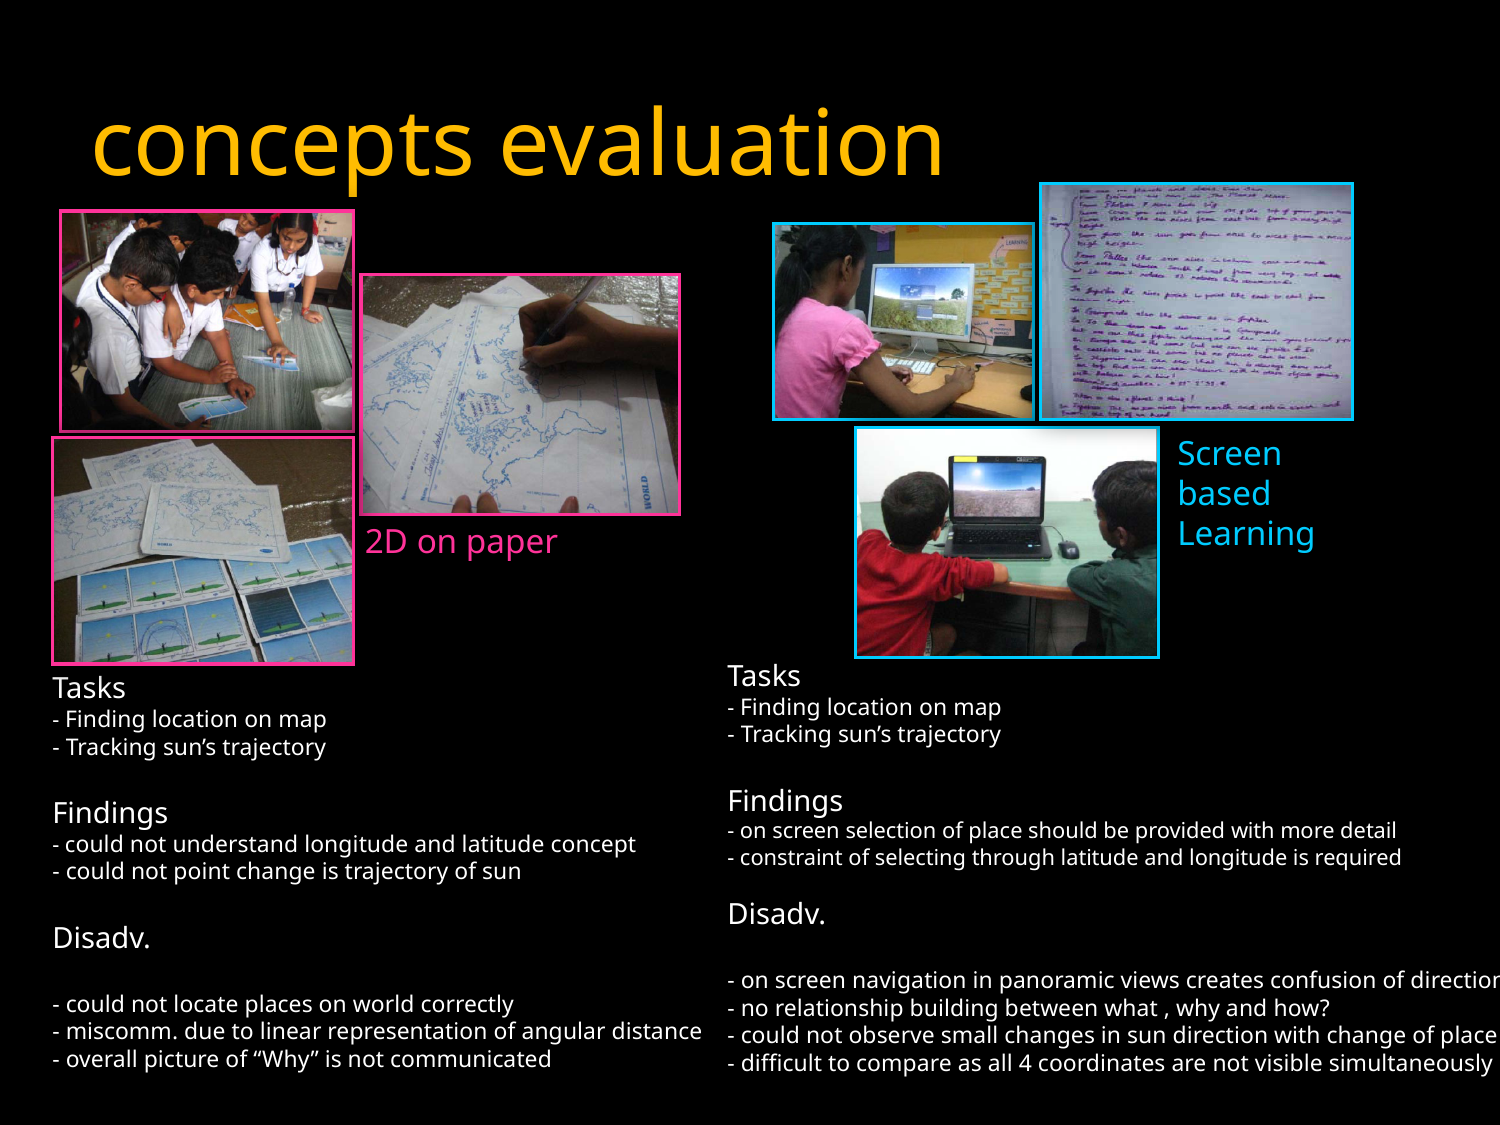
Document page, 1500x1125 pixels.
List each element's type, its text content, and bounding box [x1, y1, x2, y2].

text_box Screen based Learning [1163, 424, 1400, 560]
picture [858, 430, 1156, 655]
picture [62, 212, 353, 430]
picture [362, 275, 679, 513]
text_box 2D on paper [358, 519, 588, 568]
text_box Tasks - Finding location on map - Tracking sun’s trajectory Findings - on screen selection of place should be provided with more detail - constraint of selecting through latitude and longitude is required Disadv. - on screen navigation in panoramic views creates confusion of directions - no relationship building between what , why and how? - could not observe small changes in sun direction with change of place - difficult to compare as all 4 coordinates are not visible simultaneously [712, 649, 1500, 1083]
title concepts evaluation [75, 45, 1425, 233]
picture [1043, 186, 1350, 417]
picture [776, 226, 1031, 417]
picture [53, 438, 353, 663]
text_box Tasks - Finding location on map - Tracking sun’s trajectory Findings - could not understand longitude and latitude concept - could not point change is trajectory of sun Disadv. - could not locate places on world correctly - miscomm. due to linear representation of angular distance - overall picture of “Why” is not communicated [37, 662, 712, 1080]
